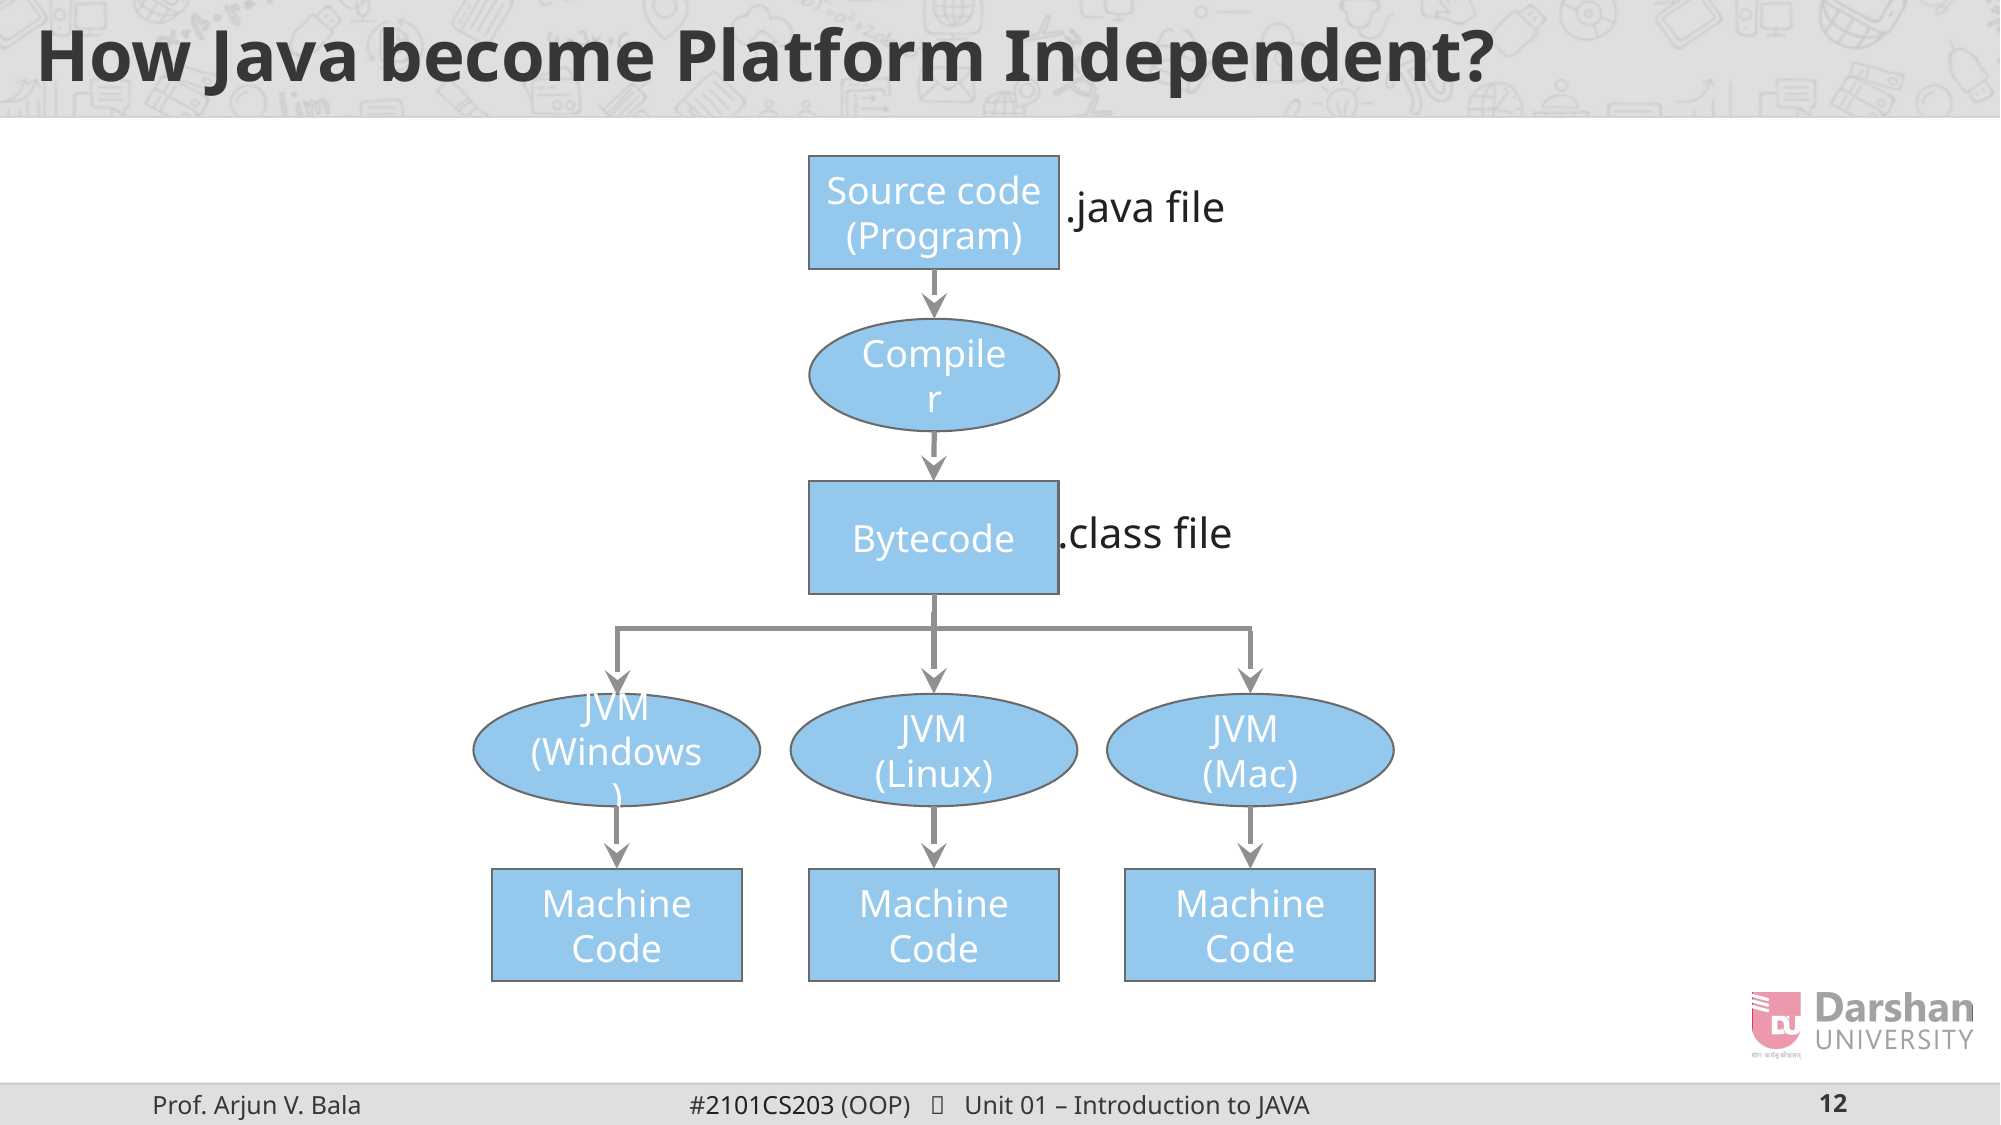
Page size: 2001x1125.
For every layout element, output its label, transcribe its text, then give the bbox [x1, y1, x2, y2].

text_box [615, 593, 1252, 696]
text_box Machine Code [808, 868, 1060, 982]
text_box JVM (Linux) [789, 696, 1079, 808]
text_box JVM (Windows) [472, 692, 762, 806]
text_box Bytecode [808, 480, 1060, 593]
text_box Machine Code [1124, 868, 1376, 982]
text_box JVM (Mac) [1106, 692, 1395, 808]
text_box Source code (Program) [808, 155, 1060, 270]
title How Java become Platform Independent? [0, 0, 2000, 117]
text_box Compiler [808, 317, 1061, 433]
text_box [491, 806, 742, 982]
text_box .java file [1050, 173, 1241, 239]
text_box .class file [1042, 499, 1248, 564]
